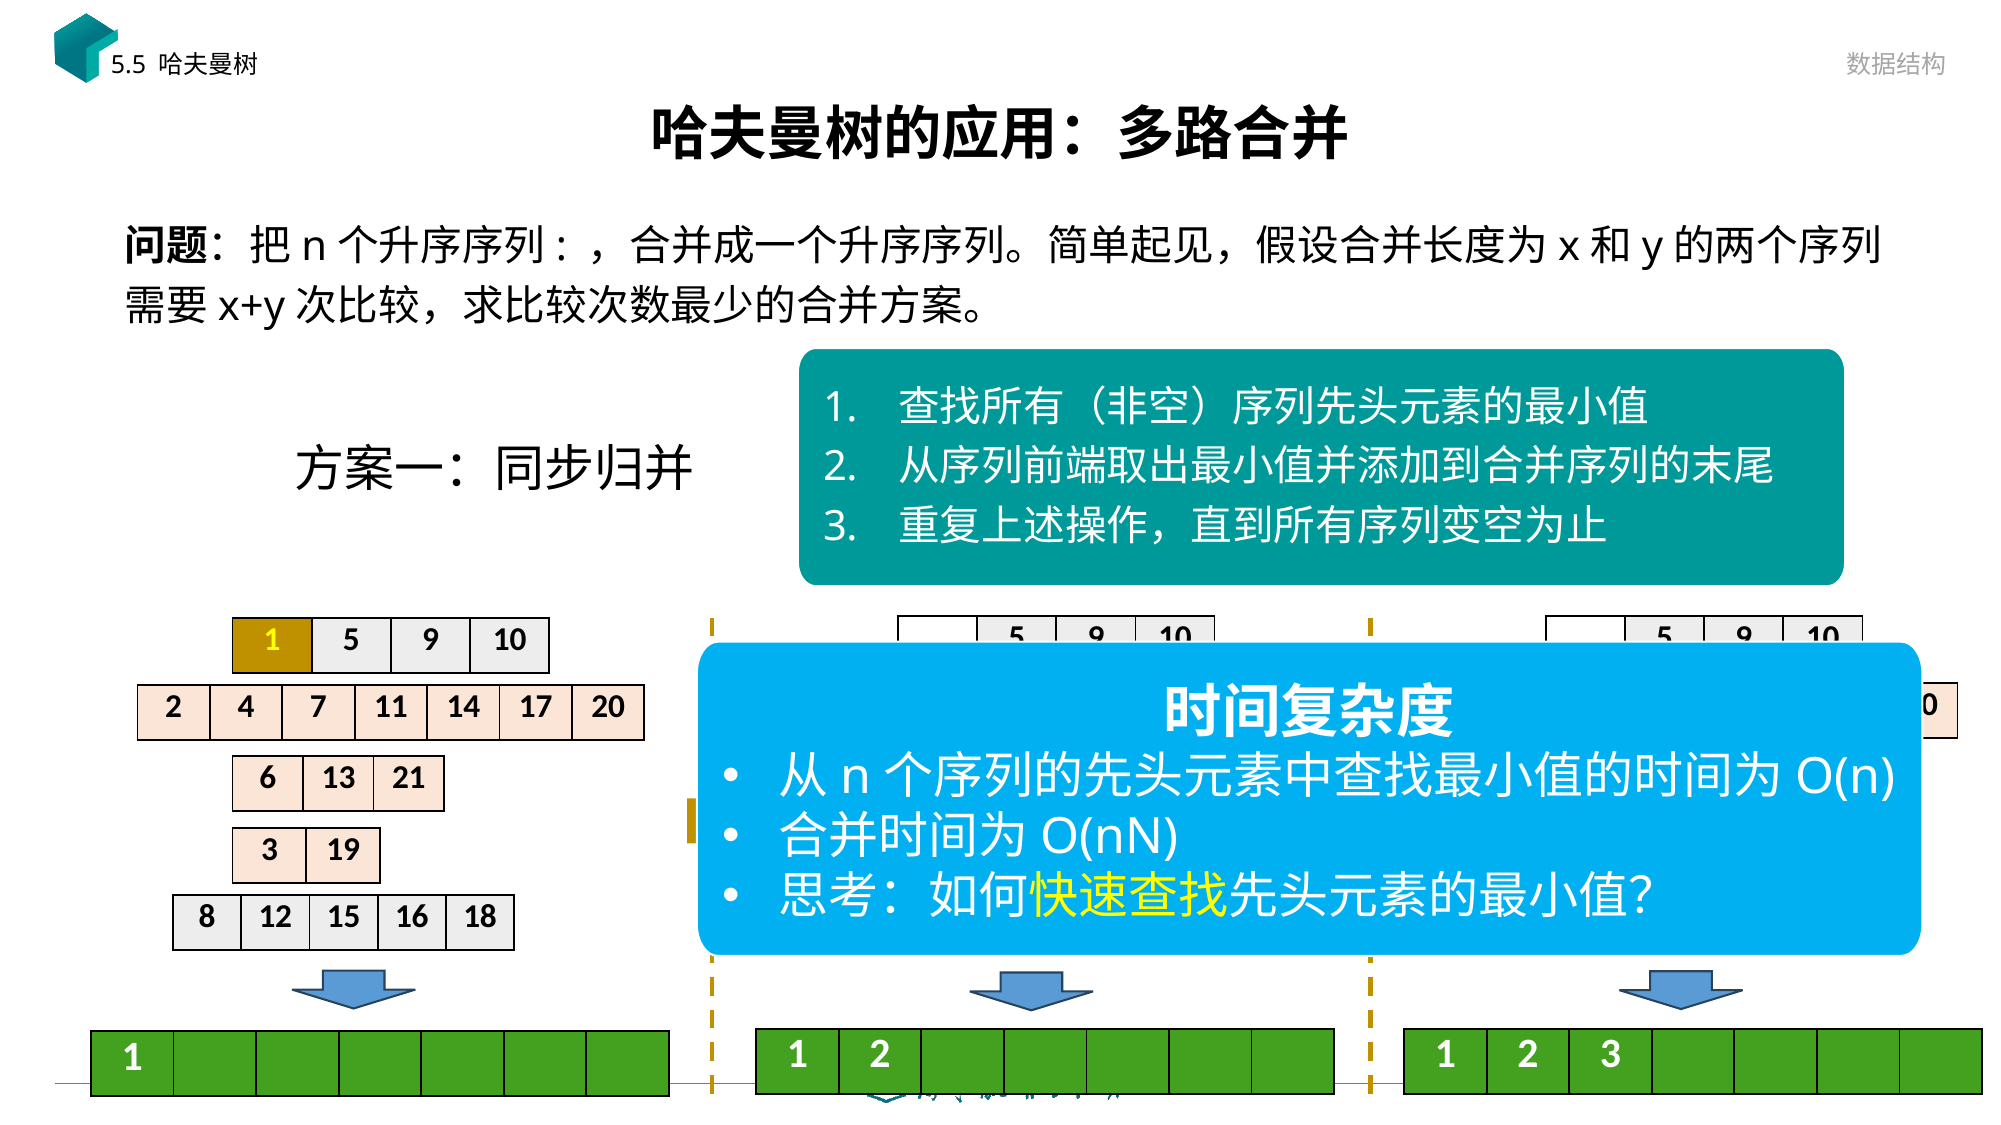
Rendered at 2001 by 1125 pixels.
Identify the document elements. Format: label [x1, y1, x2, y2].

table_header [500, 686, 571, 739]
table_header [1488, 1030, 1568, 1093]
table_header [92, 1032, 173, 1095]
table_header [922, 1030, 1003, 1093]
table_header [840, 1030, 920, 1093]
table_header [428, 686, 499, 739]
table_header [1900, 1030, 1981, 1093]
table_header [1057, 617, 1135, 640]
table_header [233, 619, 311, 672]
table_header [307, 829, 379, 882]
table_header [1653, 1030, 1733, 1093]
picture [867, 1095, 1133, 1103]
table_header [1818, 1030, 1899, 1093]
table_header [757, 1030, 838, 1093]
table_header [447, 896, 513, 949]
table_header [1547, 617, 1624, 640]
table_header [356, 686, 426, 739]
table_header [422, 1032, 503, 1095]
table_header [257, 1032, 338, 1095]
table_header [310, 896, 377, 949]
table_header [138, 686, 209, 739]
table_header [1170, 1030, 1251, 1093]
table_header [978, 617, 1055, 640]
table_header [1252, 1030, 1333, 1093]
table_header [573, 686, 643, 739]
table_header [471, 619, 548, 672]
table_header [1570, 1030, 1651, 1093]
table_header [233, 757, 302, 810]
table_header [174, 1032, 255, 1095]
title [137, 92, 1863, 178]
text_box [291, 969, 416, 1010]
text_box [1619, 970, 1743, 1011]
subtitle [95, 44, 894, 99]
table_header [1087, 1030, 1168, 1093]
table_header [1784, 617, 1862, 640]
table_header [899, 617, 976, 640]
table_header [1405, 1030, 1486, 1093]
table_header [304, 757, 373, 810]
table_header [1136, 617, 1214, 640]
table_header [1924, 684, 1957, 737]
text_box [279, 429, 710, 504]
table_header [174, 896, 240, 949]
table_header [1705, 617, 1782, 640]
table_header [283, 686, 354, 739]
list [1115, 32, 1962, 86]
table_header [1735, 1030, 1816, 1093]
table_header [374, 757, 443, 810]
table_header [340, 1032, 420, 1095]
table_header [1005, 1030, 1086, 1093]
text_box [969, 971, 1094, 1012]
table_header [211, 686, 281, 739]
text_box [796, 346, 1847, 588]
table_header [313, 619, 390, 672]
table_header [233, 829, 305, 882]
table_header [587, 1032, 668, 1095]
table_header [242, 896, 309, 949]
table_header [392, 619, 469, 672]
table_header [1626, 617, 1703, 640]
text_box [687, 798, 695, 844]
table_header [505, 1032, 585, 1095]
table_header [379, 896, 445, 949]
